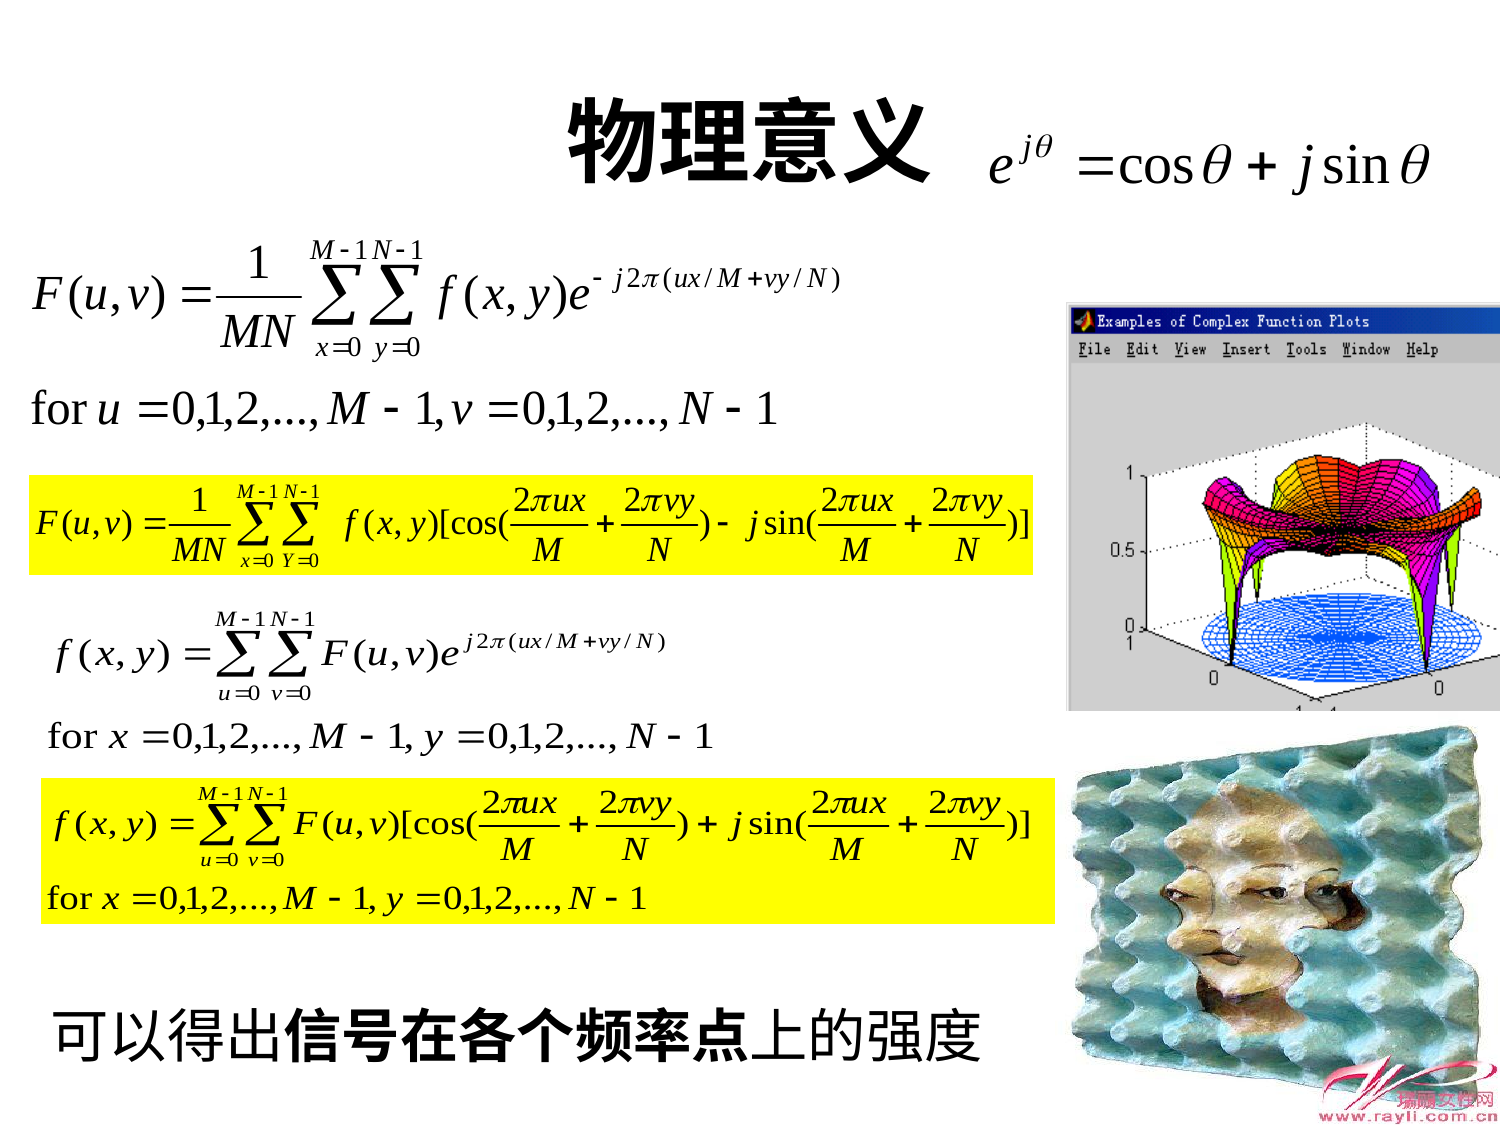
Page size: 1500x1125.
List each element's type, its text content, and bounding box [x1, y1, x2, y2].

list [29, 474, 1034, 576]
picture [1055, 302, 1500, 1125]
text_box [40, 777, 1050, 925]
text_box 可以得出信号在各个频率点上的强度 [36, 991, 998, 1077]
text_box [979, 120, 1445, 209]
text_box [40, 601, 719, 765]
title 物理意义 [75, 45, 1425, 233]
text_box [23, 229, 904, 442]
